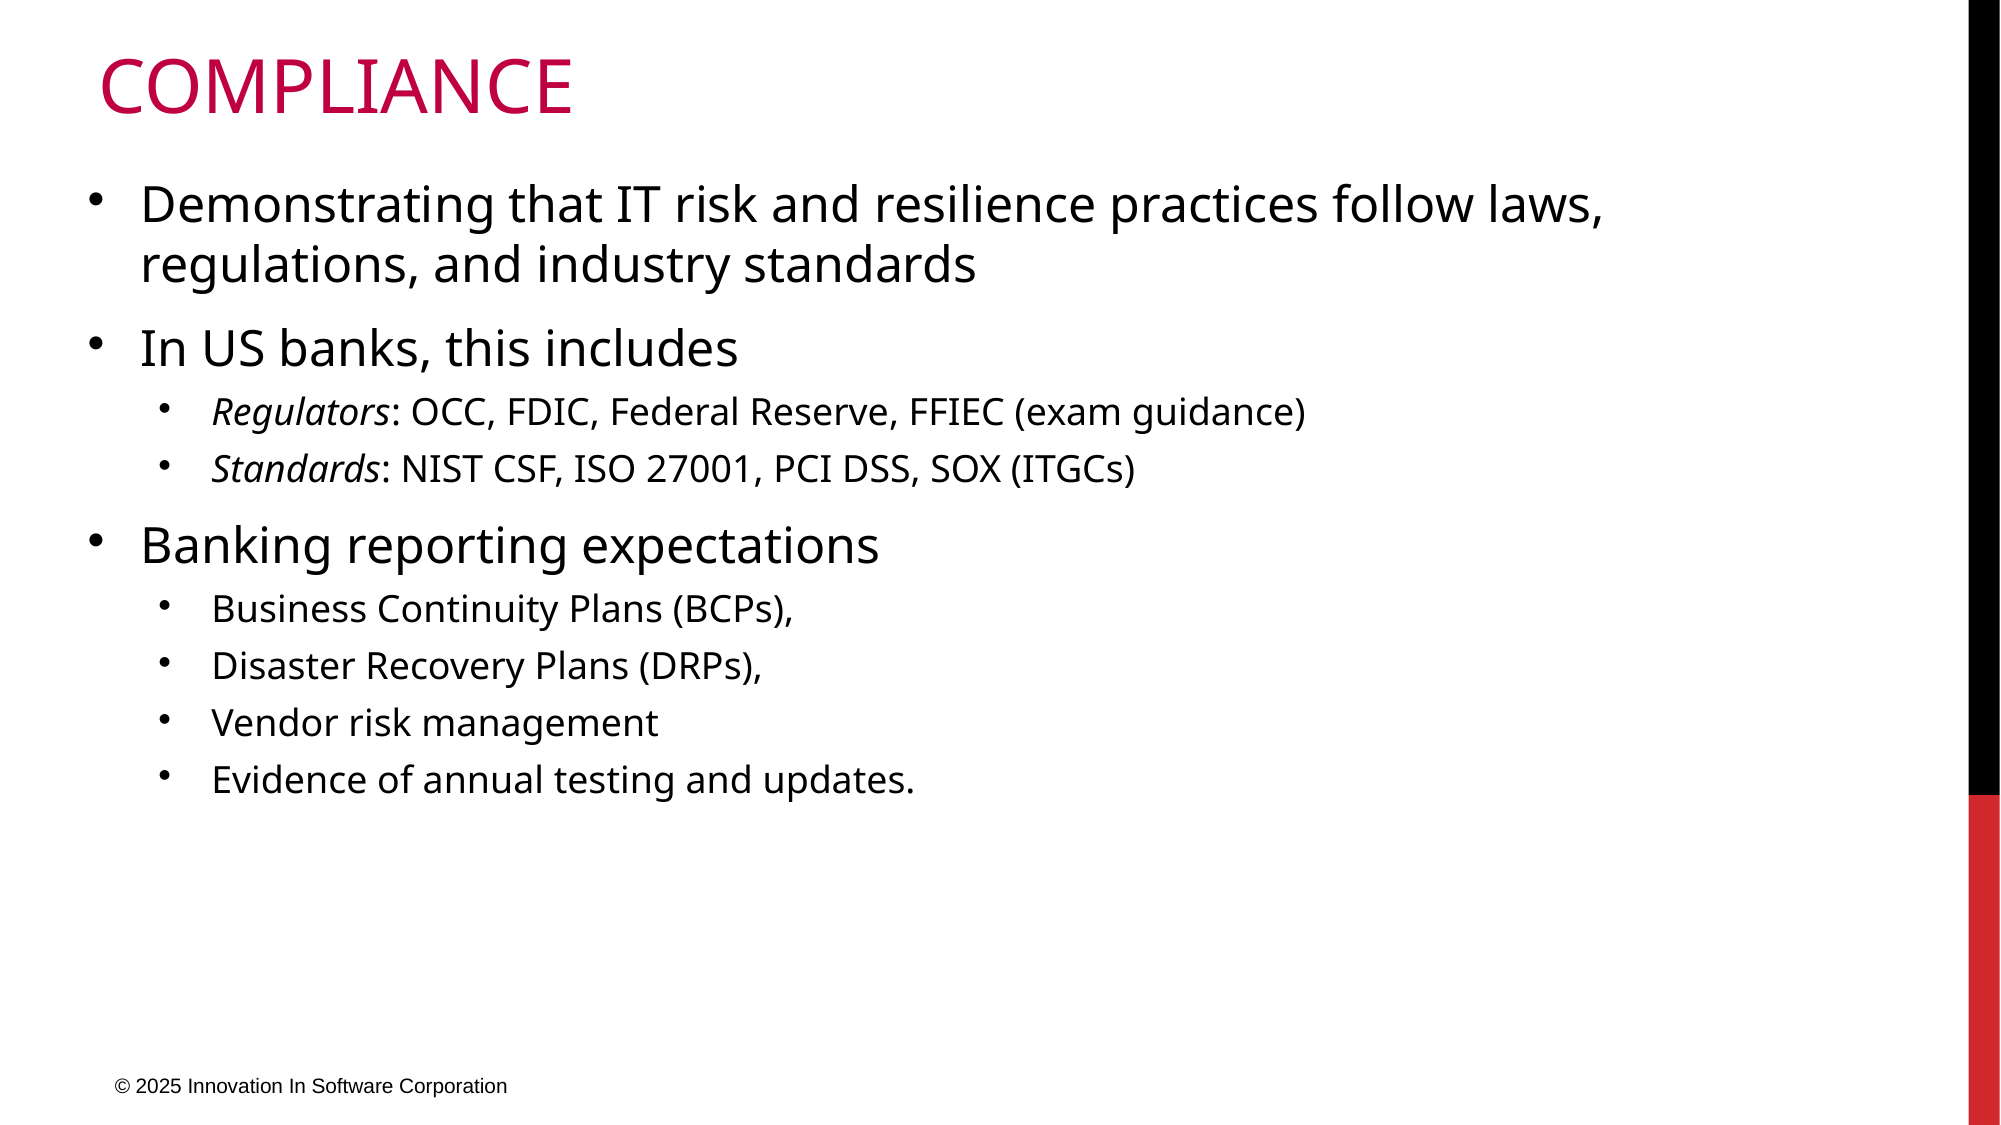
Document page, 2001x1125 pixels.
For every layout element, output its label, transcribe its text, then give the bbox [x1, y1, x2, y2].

list Demonstrating that IT risk and resilience practices follow laws, regulations, and industry standards In US banks, this includes Regulators: OCC, FDIC, Federal Reserve, FFIEC (exam guidance) Standards: NIST CSF, ISO 27001, PCI DSS, SOX (ITGCs) Banking reporting expectations Business Continuity Plans (BCPs), Disaster Recovery Plans (DRPs), Vendor risk management Evidence of annual testing and updates. [69, 172, 1874, 1001]
footer © 2025 Innovation In Software Corporation [99, 1065, 850, 1112]
title Compliance [98, 0, 1923, 186]
